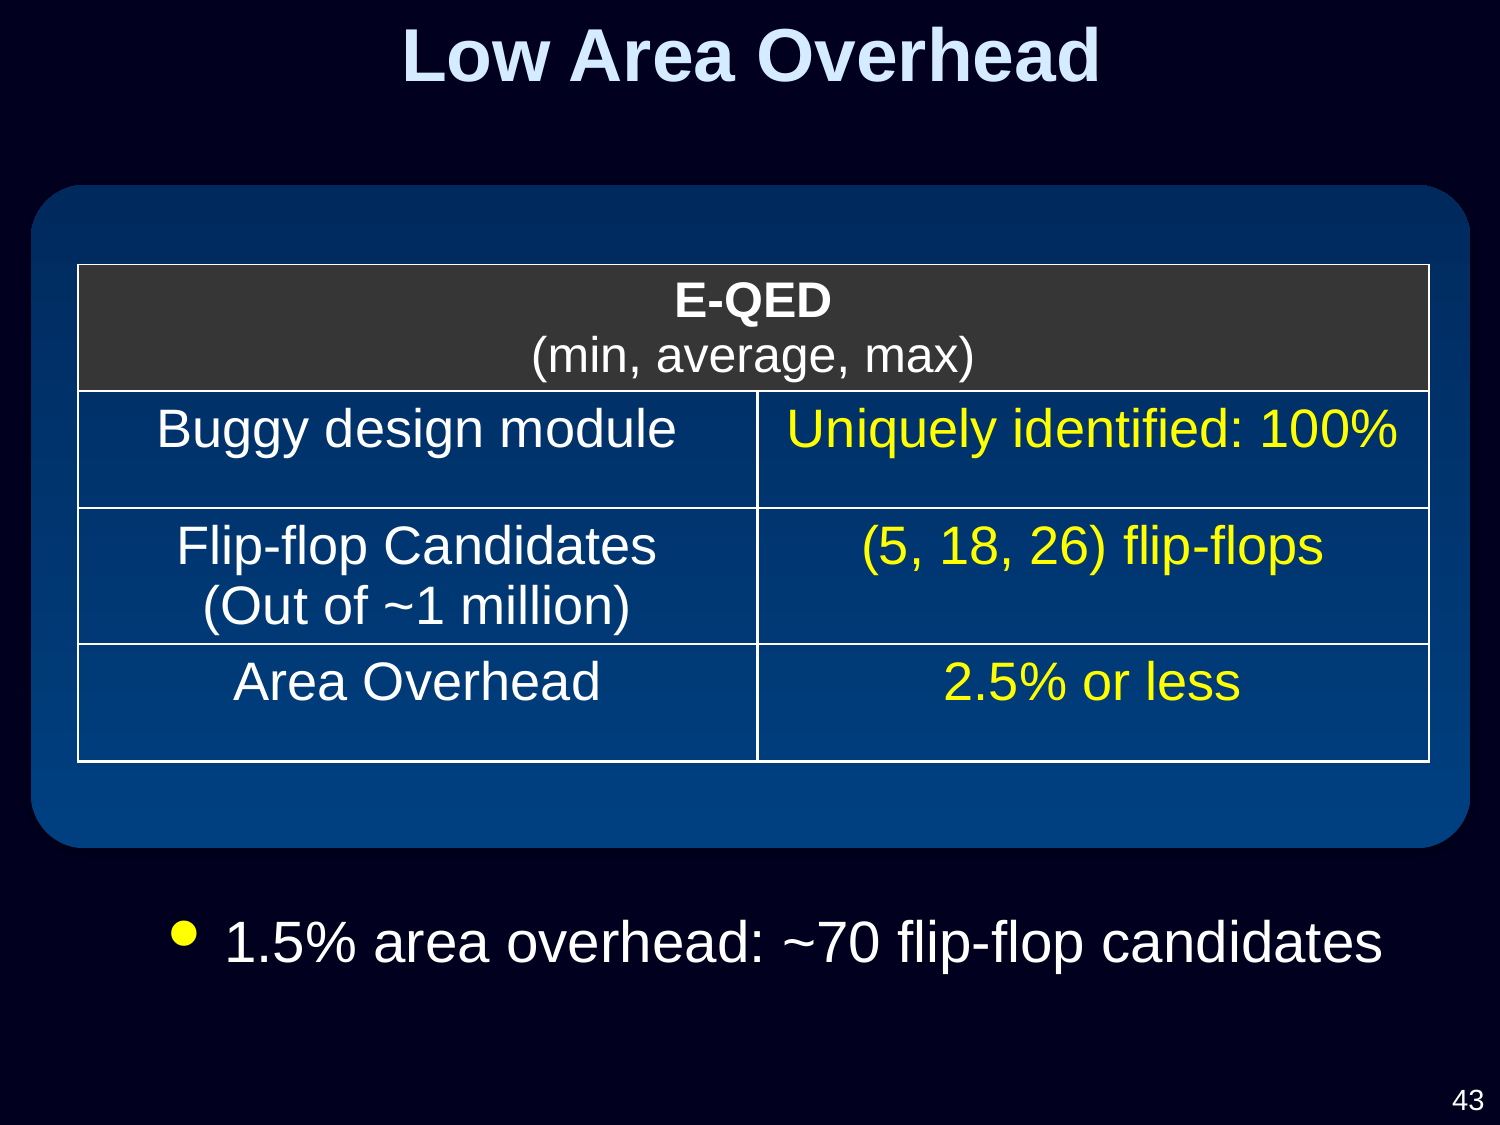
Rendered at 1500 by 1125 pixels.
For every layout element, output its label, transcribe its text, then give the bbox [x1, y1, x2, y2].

table_cell Flip-flop Candidates (Out of ~1 million) [79, 509, 756, 643]
text_box 43 [1226, 1072, 1500, 1125]
text_box [30, 184, 1471, 848]
table_cell (5, 18, 26) flip-flops [759, 509, 1428, 643]
table_cell Uniquely identified: 100% [759, 392, 1428, 507]
table_cell 2.5% or less [759, 645, 1428, 760]
table_header E-QED (min, average, max) [79, 265, 1428, 390]
table_cell Buggy design module [79, 392, 756, 507]
text_box Low Area Overhead [16, 0, 1488, 104]
table_cell Area Overhead [79, 645, 756, 760]
text_box 1.5% area overhead: ~70 flip-flop candidates [77, 760, 1500, 1054]
